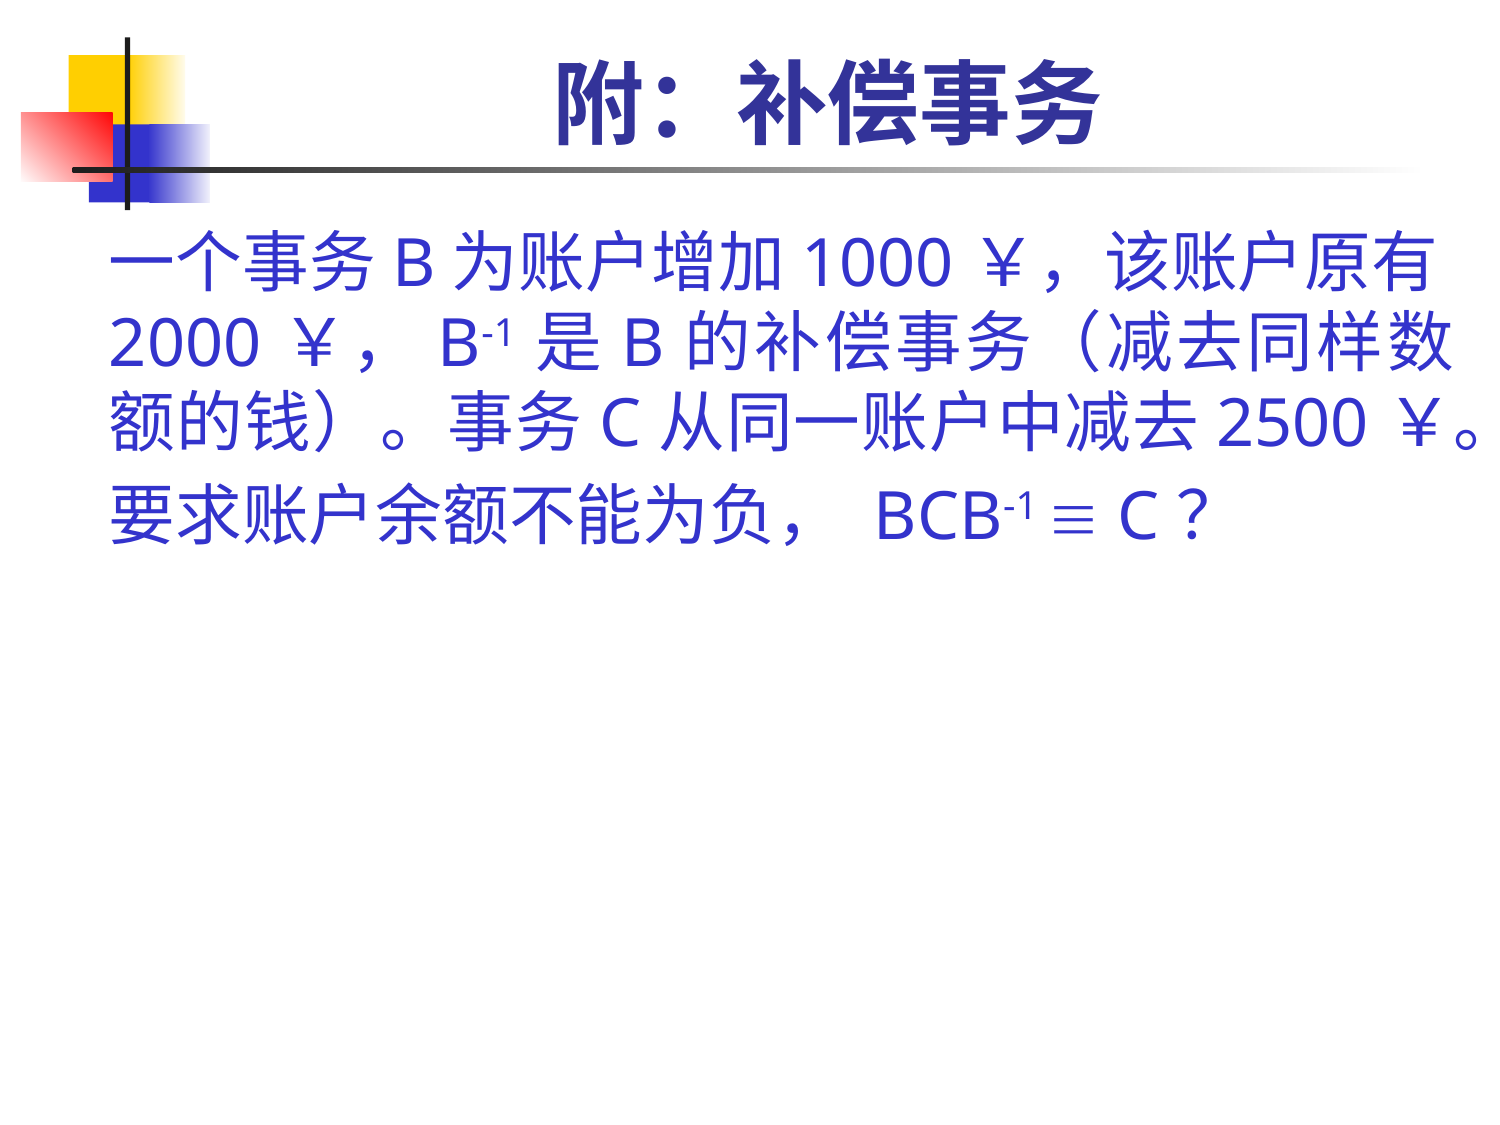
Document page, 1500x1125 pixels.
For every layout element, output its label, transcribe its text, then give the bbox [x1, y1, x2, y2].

title 附：补偿事务 [188, 24, 1468, 164]
list 一个事务B为账户增加1000￥，该账户原有2000￥，B-1是B的补偿事务（减去同样数额的钱）。事务C从同一账户中减去2500￥。 要求账户余额不能为负， BCB-1  C？ [37, 212, 1470, 1076]
